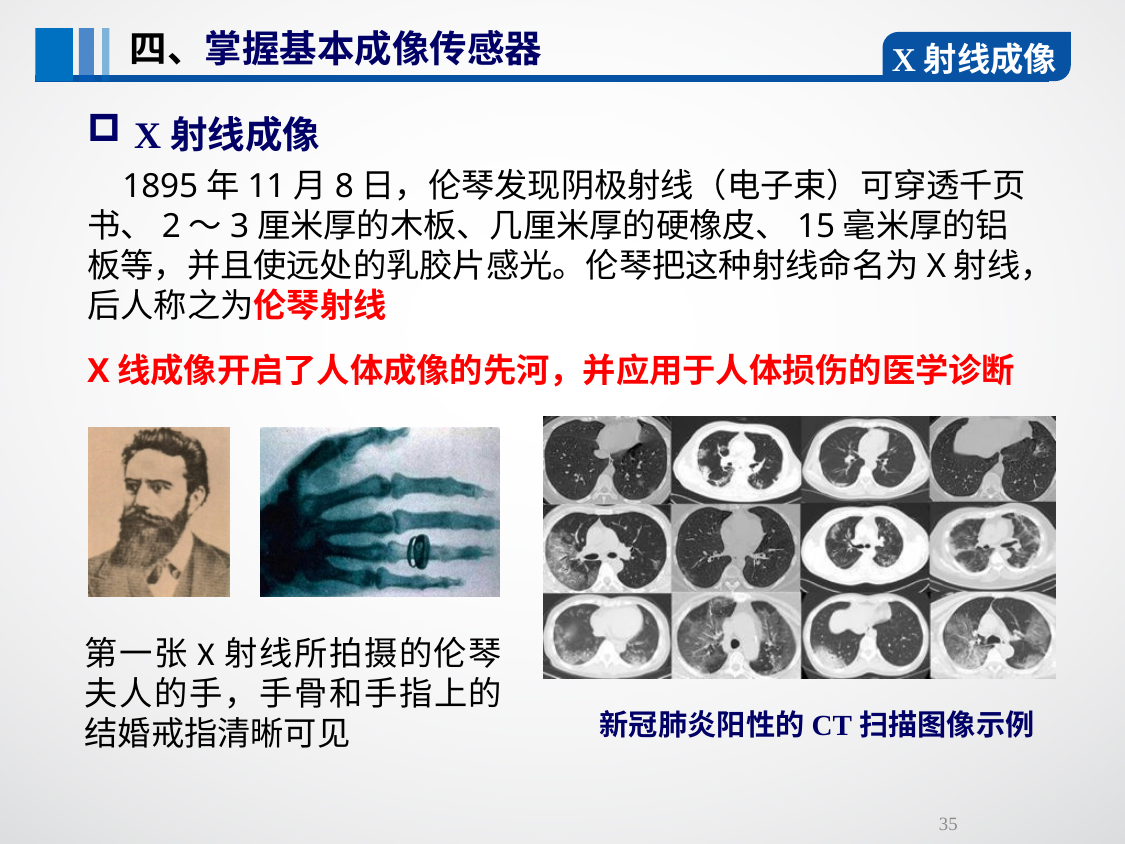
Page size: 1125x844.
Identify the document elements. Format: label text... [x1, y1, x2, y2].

text_box X射线成像 [72, 103, 419, 157]
picture [0, 0, 1125, 844]
text_box 新冠肺炎阳性的CT扫描图像示例 [585, 698, 1097, 749]
text_box 第一张X射线所拍摄的伦琴夫人的手，手骨和手指上的结婚戒指清晰可见 [69, 625, 518, 760]
text_box 1895年11月8日，伦琴发现阴极射线（电子束）可穿透千页书、2～3厘米厚的木板、几厘米厚的硬橡皮、15毫米厚的铝板等，并且使远处的乳胶片感光。伦琴把这种射线命名为X射线，后人称之为伦琴射线 X线成像开启了人体成像的先河，并应用于人体损伤的医学诊断 [72, 157, 1053, 397]
text_box 四、掌握基本成像传感器 [109, 17, 563, 78]
text_box X射线成像 [877, 31, 1077, 86]
text_box [773, 802, 1124, 844]
